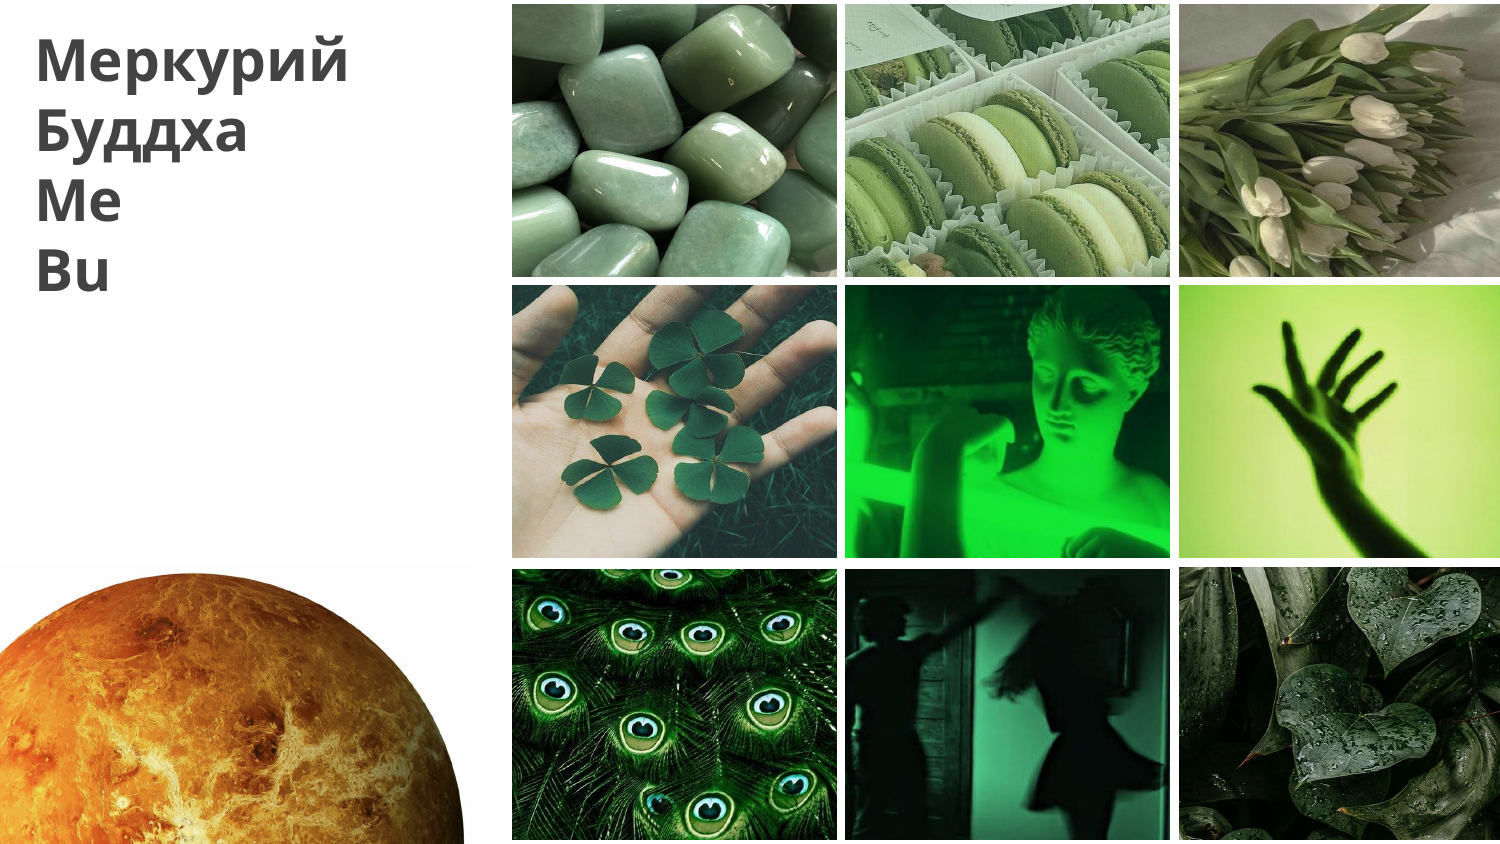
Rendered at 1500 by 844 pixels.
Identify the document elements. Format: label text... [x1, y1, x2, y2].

text_box Меркурий Буддха Me Bu [34, 22, 504, 447]
picture [0, 564, 473, 844]
picture [510, 0, 1500, 844]
